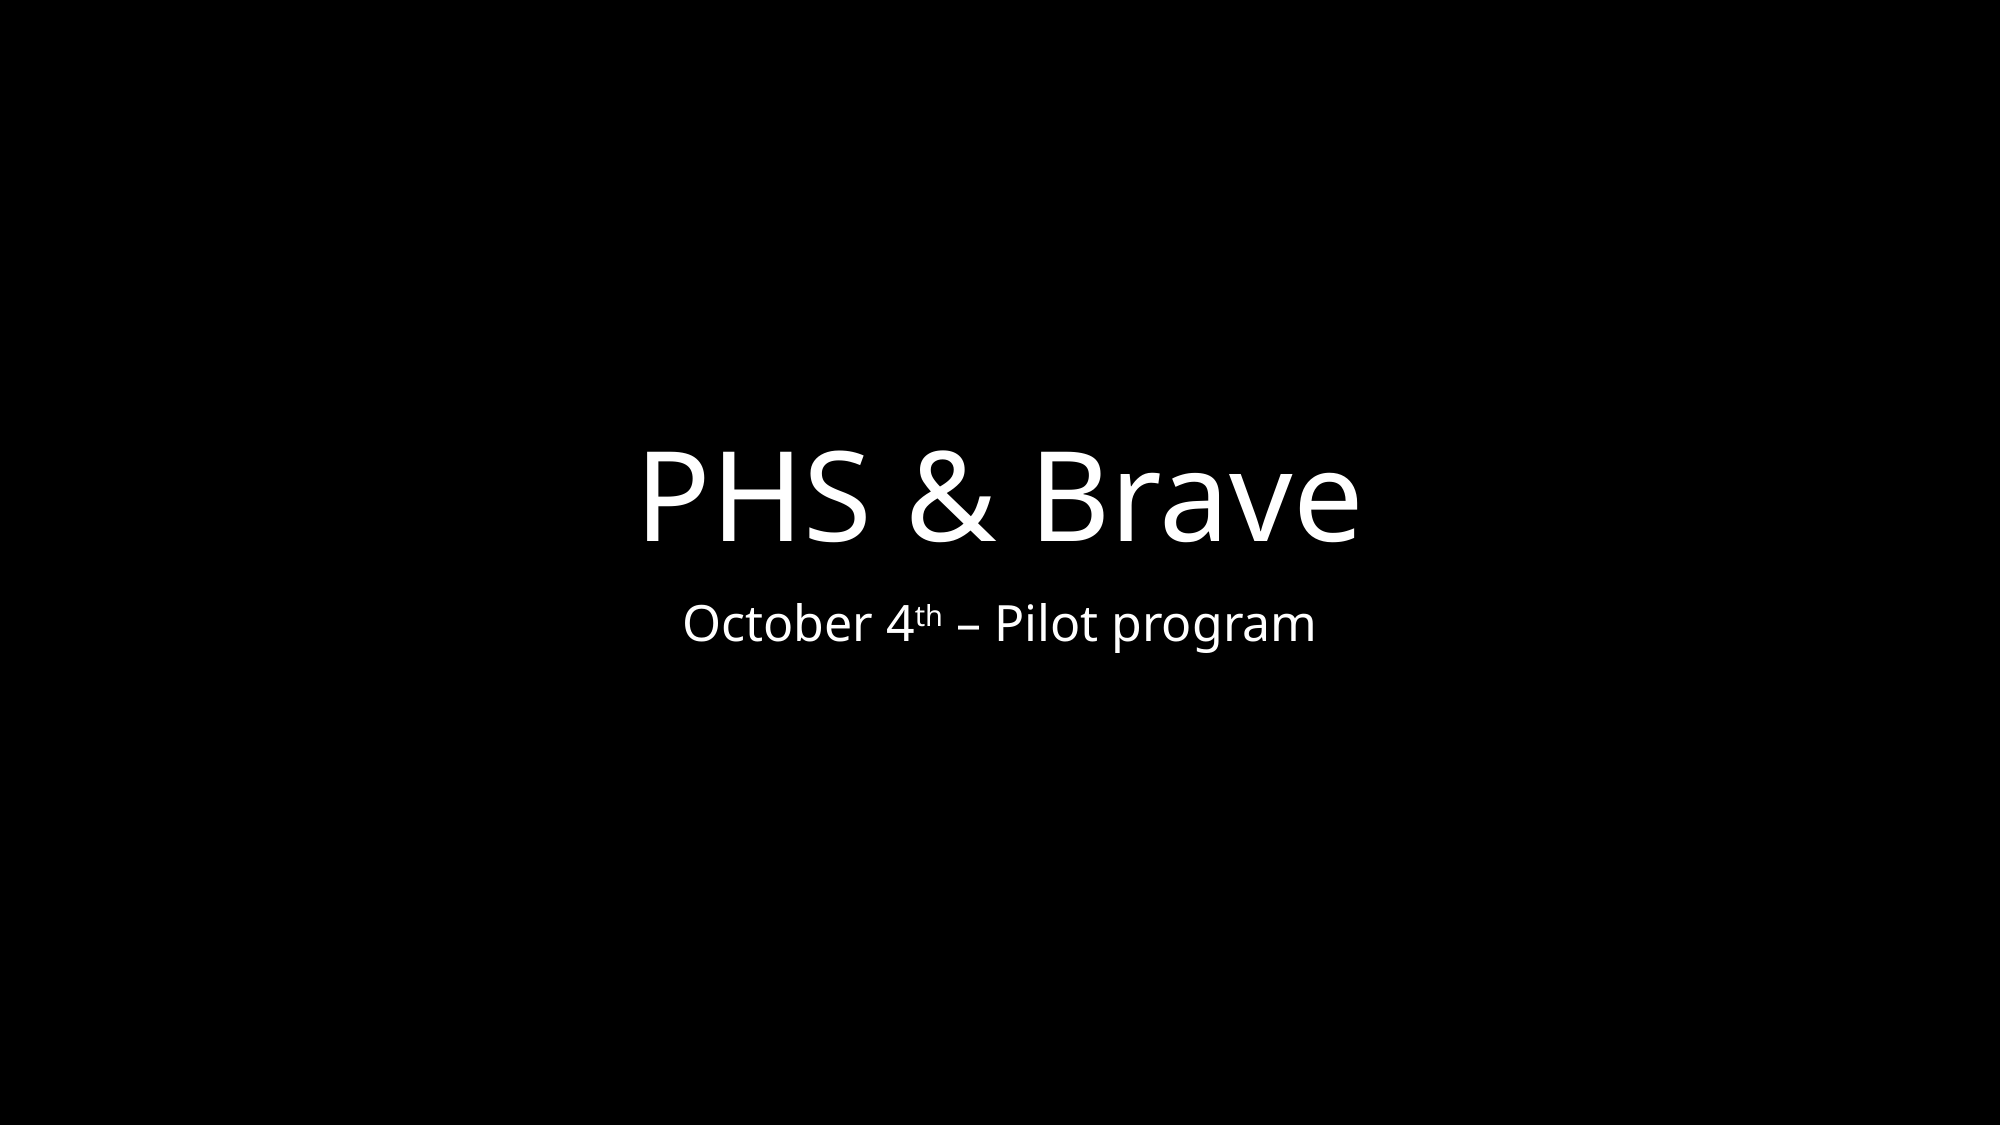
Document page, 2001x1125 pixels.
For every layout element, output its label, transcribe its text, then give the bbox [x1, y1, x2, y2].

title PHS & Brave [249, 184, 1750, 576]
subtitle October 4th – Pilot program [249, 590, 1750, 863]
